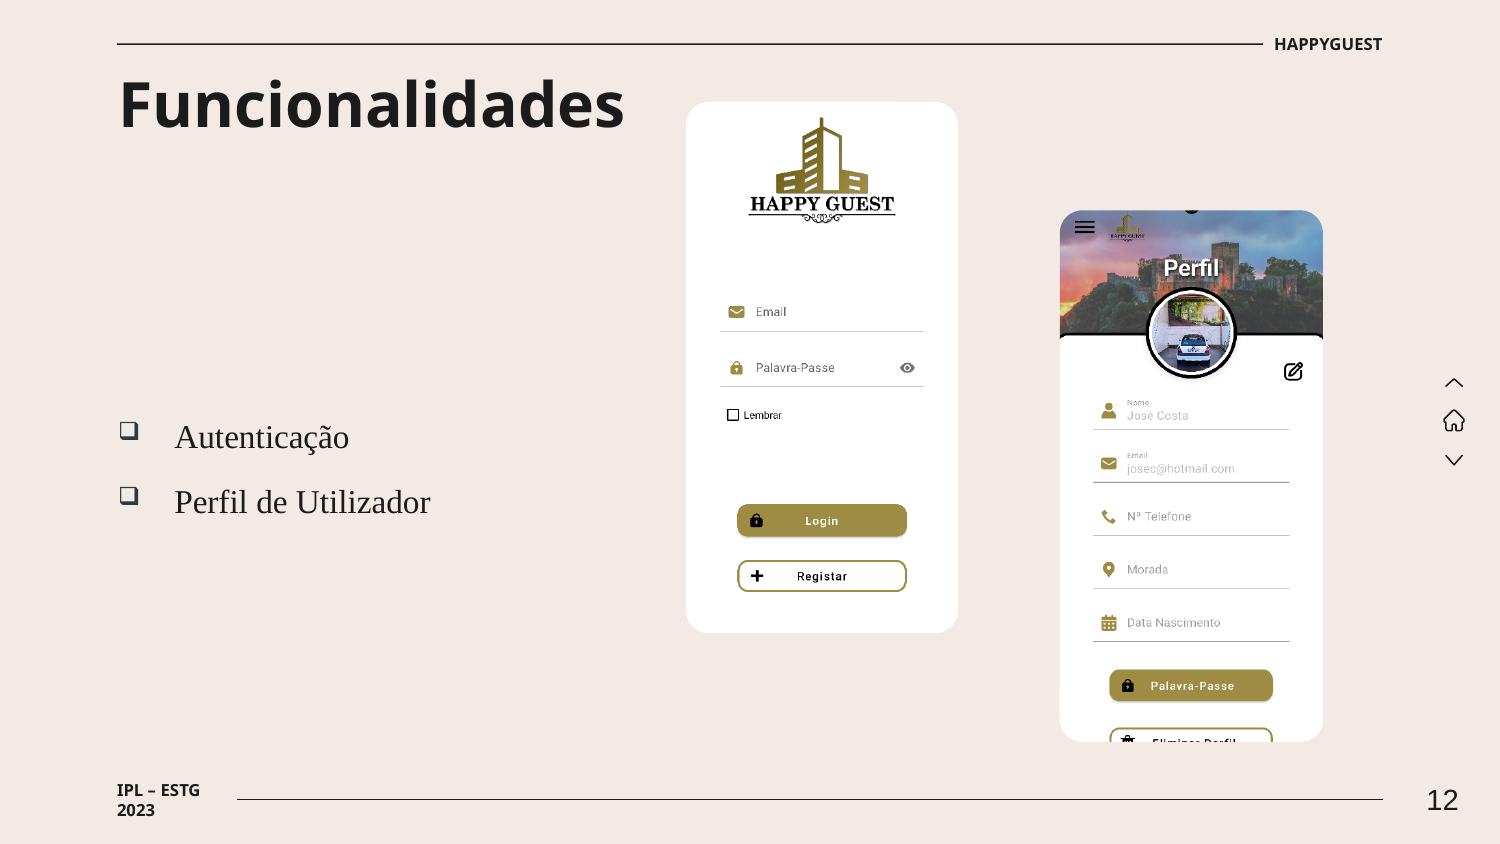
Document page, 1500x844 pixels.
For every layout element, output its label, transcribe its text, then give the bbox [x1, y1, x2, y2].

text_box 12 [1411, 774, 1486, 824]
title Funcionalidades [118, 64, 1091, 140]
picture [685, 101, 959, 634]
picture [1059, 210, 1324, 743]
title HAPPYGUEST [1263, 32, 1383, 56]
title IPL – ESTG 2023 [116, 787, 237, 812]
text_box [1435, 402, 1473, 439]
subtitle Autenticação Perfil de Utilizador [118, 210, 454, 725]
text_box [1444, 410, 1464, 431]
